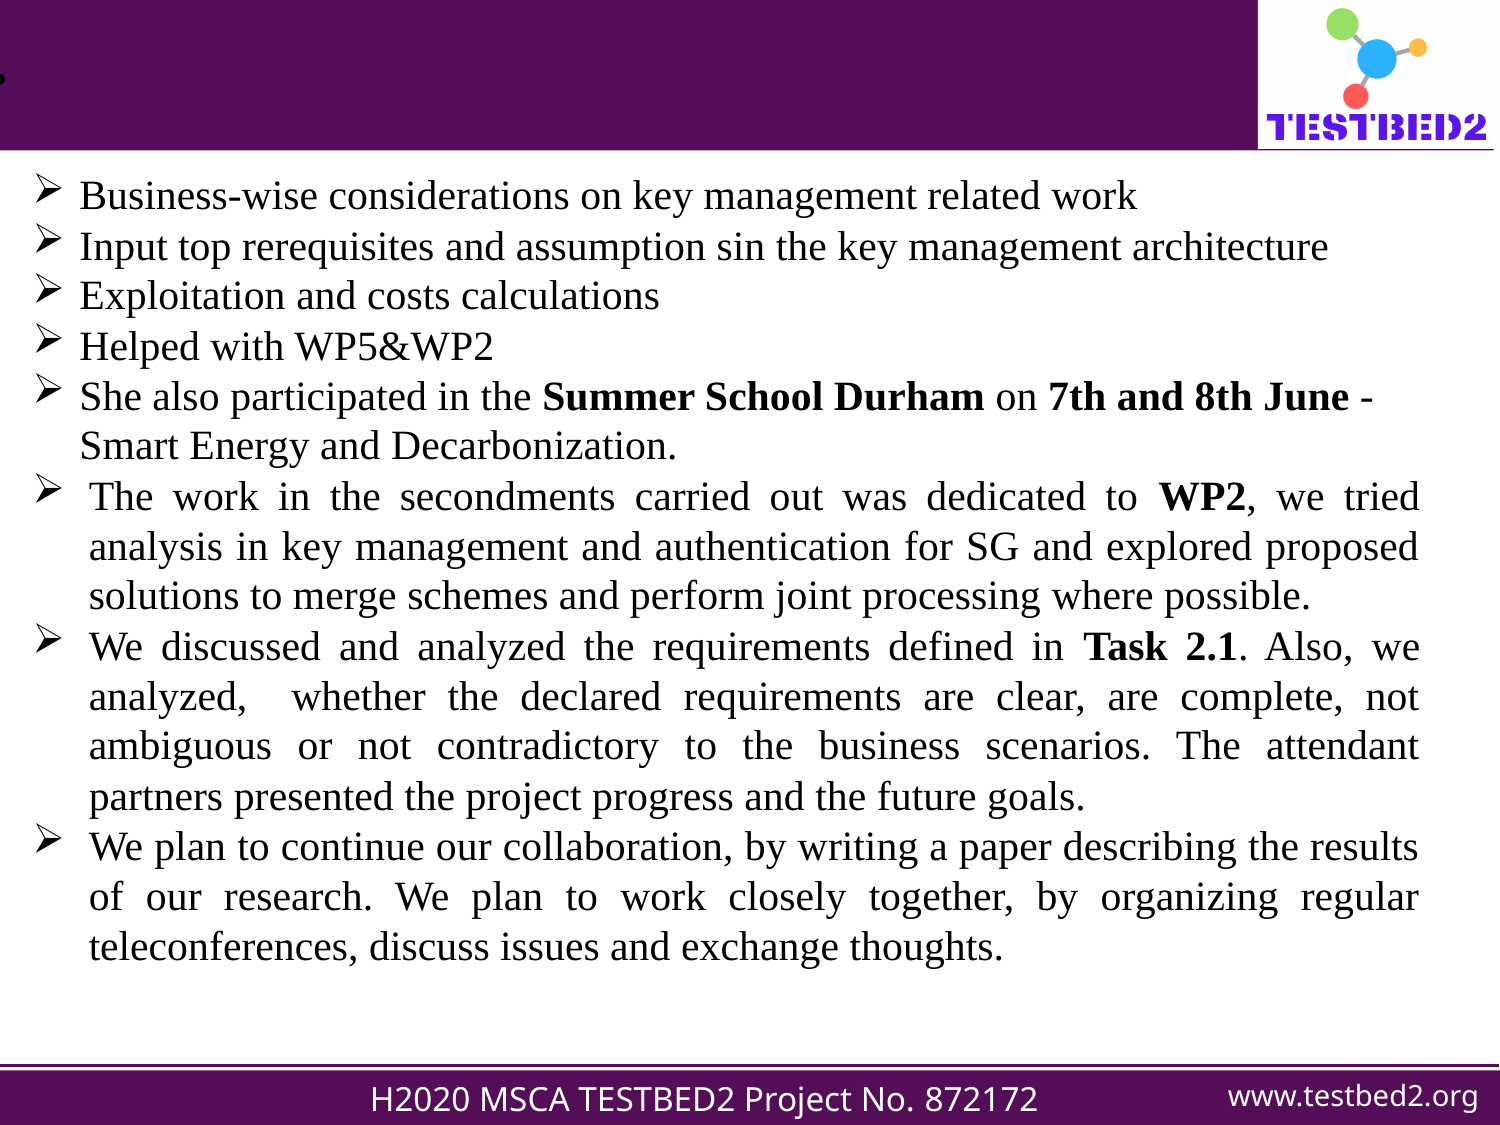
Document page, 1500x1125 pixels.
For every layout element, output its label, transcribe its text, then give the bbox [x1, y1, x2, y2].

text_box Business-wise considerations on key management related work Input top rerequisites and assumption sin the key management architecture Exploitation and costs calculations Helped with WP5&WP2 She also participated in the Summer School Durham on 7th and 8th June - Smart Energy and Decarbonization. The work in the secondments carried out was dedicated to WP2, we tried analysis in key management and authentication for SG and explored proposed solutions to merge schemes and perform joint processing where possible. We discussed and analyzed the requirements defined in Task 2.1. Also, we analyzed, whether the declared requirements are clear, are complete, not ambiguous or not contradictory to the business scenarios. The attendant partners presented the project progress and the future goals. We plan to continue our collaboration, by writing a paper describing the results of our research. We plan to work closely together, by organizing regular teleconferences, discuss issues and exchange thoughts. [17, 160, 1436, 1076]
